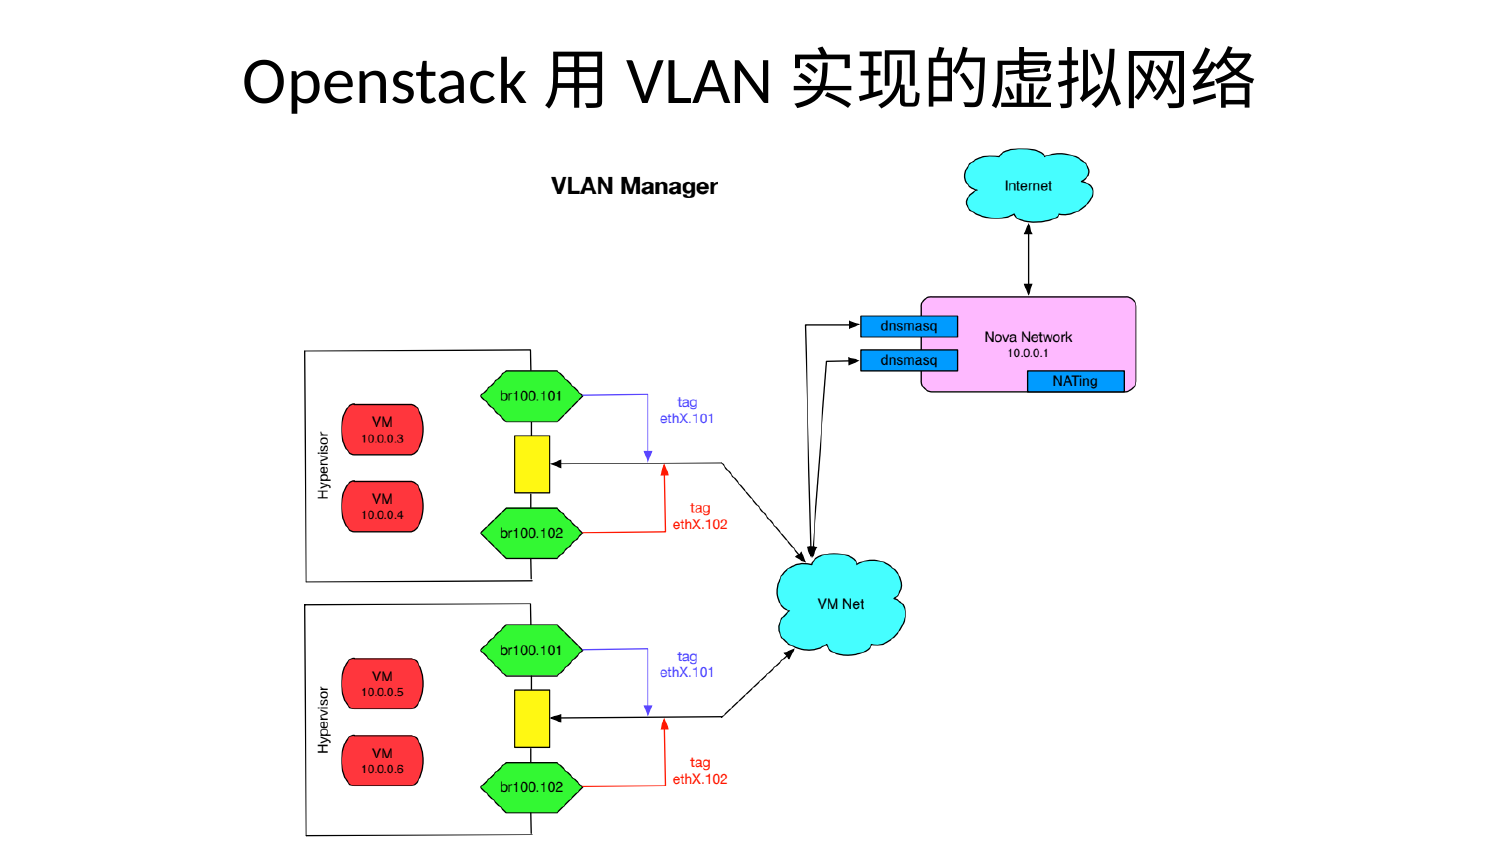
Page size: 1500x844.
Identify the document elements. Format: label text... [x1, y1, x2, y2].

title Openstack用VLAN实现的虚拟网络 [75, 6, 1425, 148]
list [272, 129, 1147, 844]
